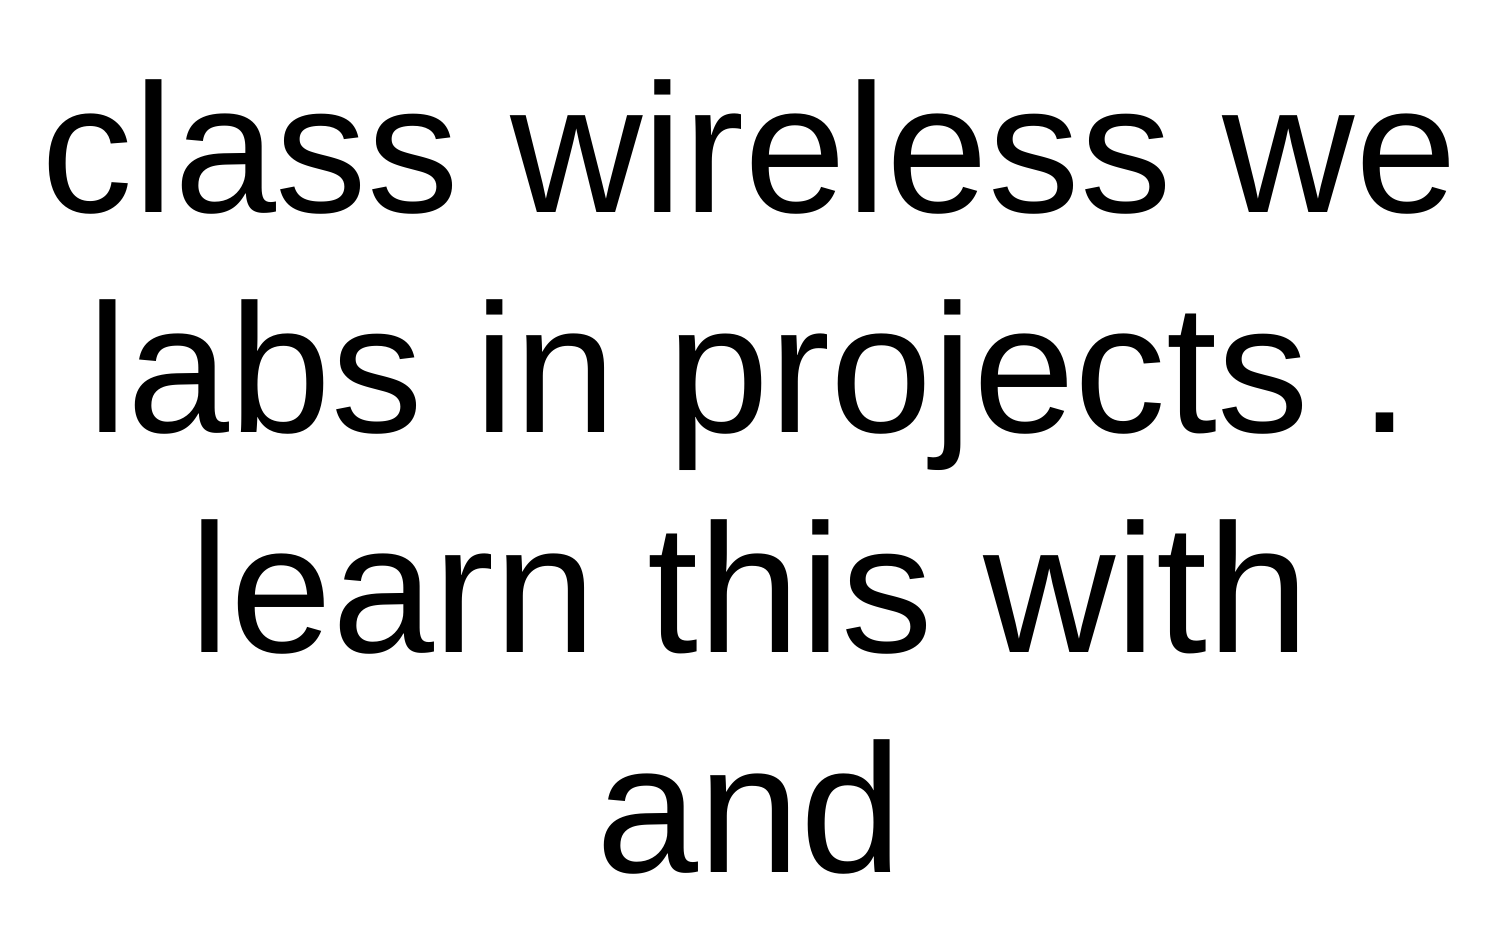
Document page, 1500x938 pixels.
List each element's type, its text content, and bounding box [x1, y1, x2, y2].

text_box class wireless we labs in projects . learn this with and [0, 0, 1500, 938]
